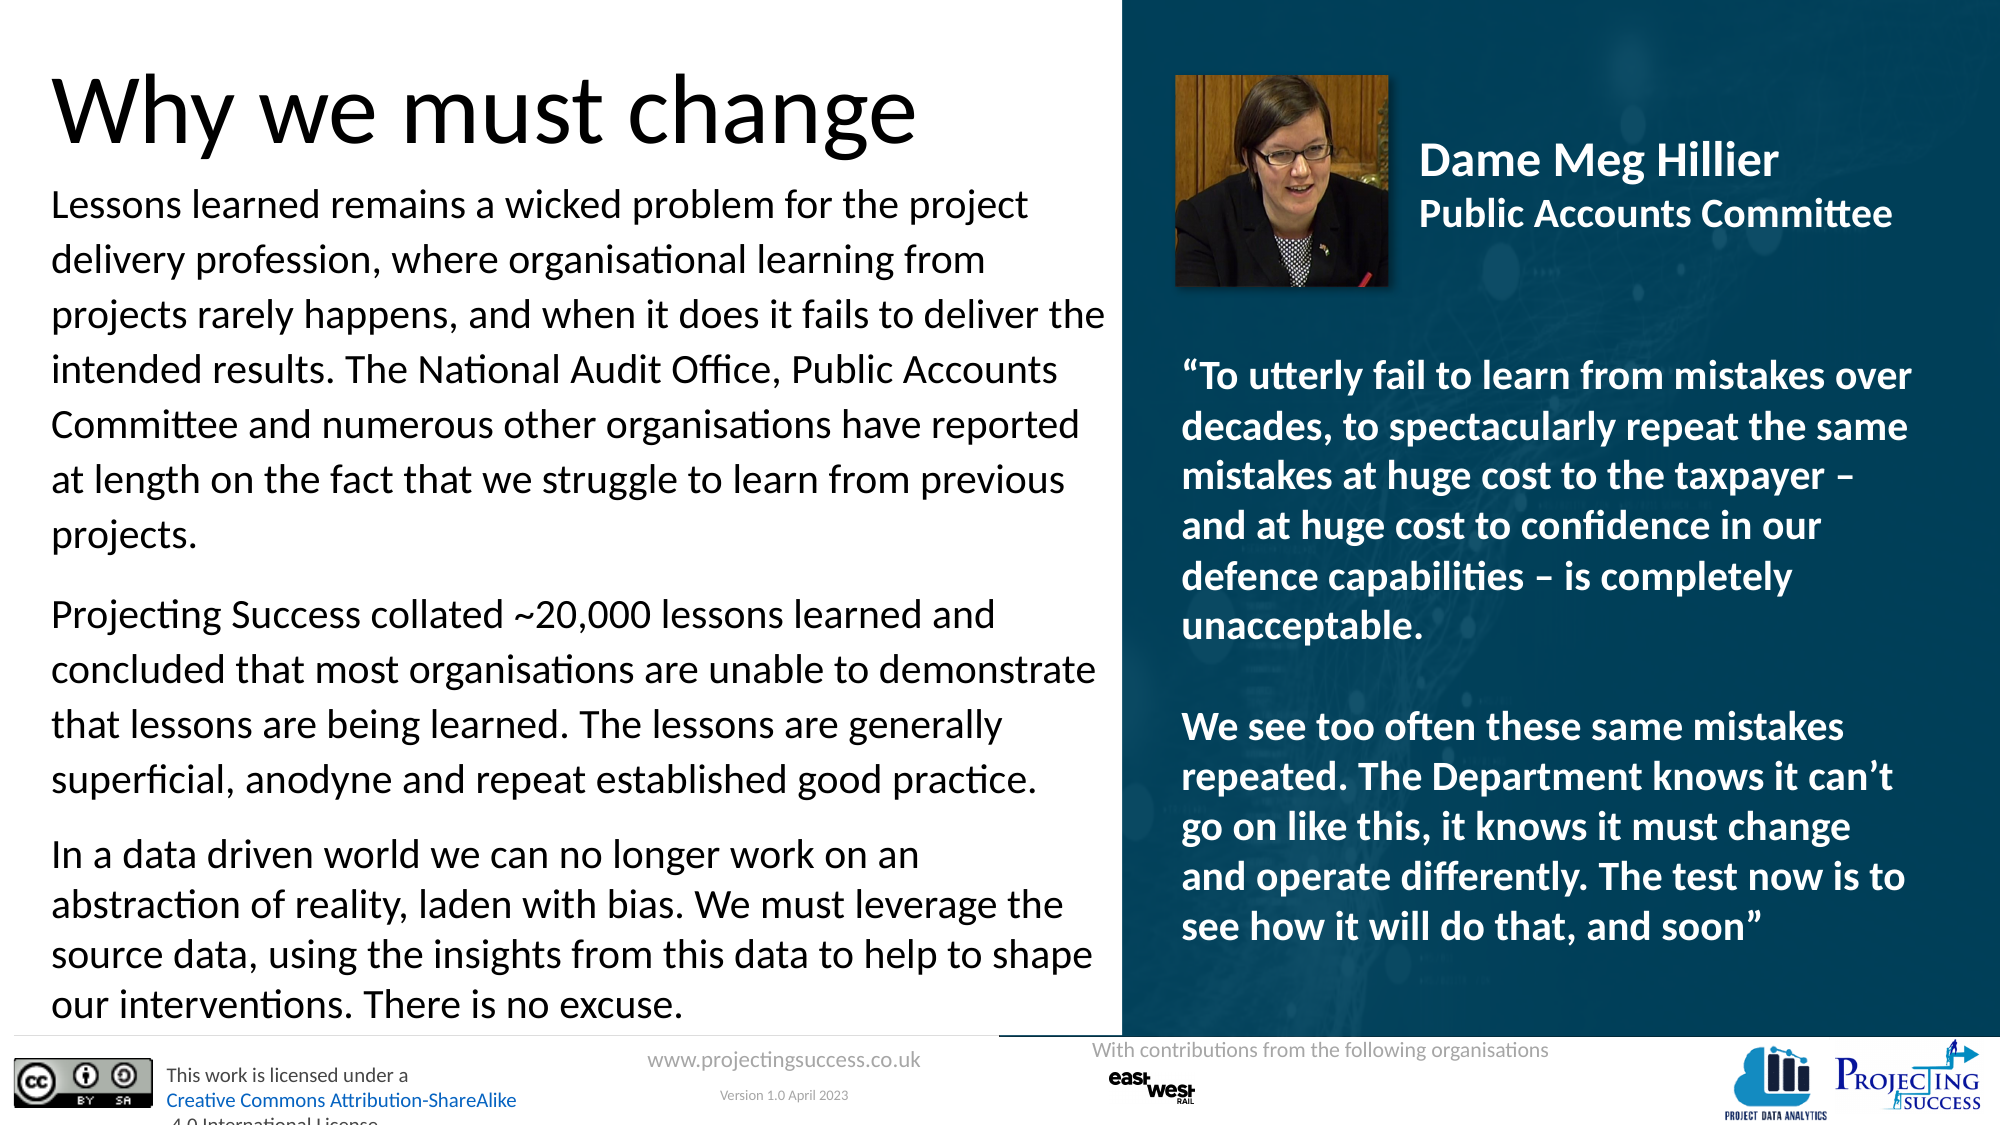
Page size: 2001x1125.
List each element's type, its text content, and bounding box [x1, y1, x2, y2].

text_box “To utterly fail to learn from mistakes over decades, to spectacularly repeat the same mistakes at huge cost to the taxpayer – and at huge cost to confidence in our defence capabilities – is completely unacceptable. We see too often these same mistakes repeated. The Department knows it can’t go on like this, it knows it must change and operate differently. The test now is to see how it will do that, and soon” [1166, 340, 1936, 956]
picture [13, 1058, 153, 1108]
picture [1109, 1072, 1195, 1104]
text_box Lessons learned remains a wicked problem for the project delivery profession, where organisational learning from projects rarely happens, and when it does it fails to deliver the intended results. The National Audit Office, Public Accounts Committee and numerous other organisations have reported at length on the fact that we struggle to learn from previous projects. Projecting Success collated ~20,000 lessons learned and concluded that most organisations are unable to demonstrate that lessons are being learned. The lessons are generally superficial, anodyne and repeat established good practice. In a data driven world we can no longer work on an abstraction of reality, laden with bias. We must leverage the source data, using the insights from this data to help to shape our interventions. There is no excuse. [36, 164, 1129, 1034]
text_box Why we must change [36, 0, 949, 171]
picture [1176, 76, 1388, 286]
picture [1715, 1038, 1984, 1125]
text_box [0, 0, 1123, 1036]
text_box Dame Meg Hillier Public Accounts Committee [1404, 118, 1909, 244]
